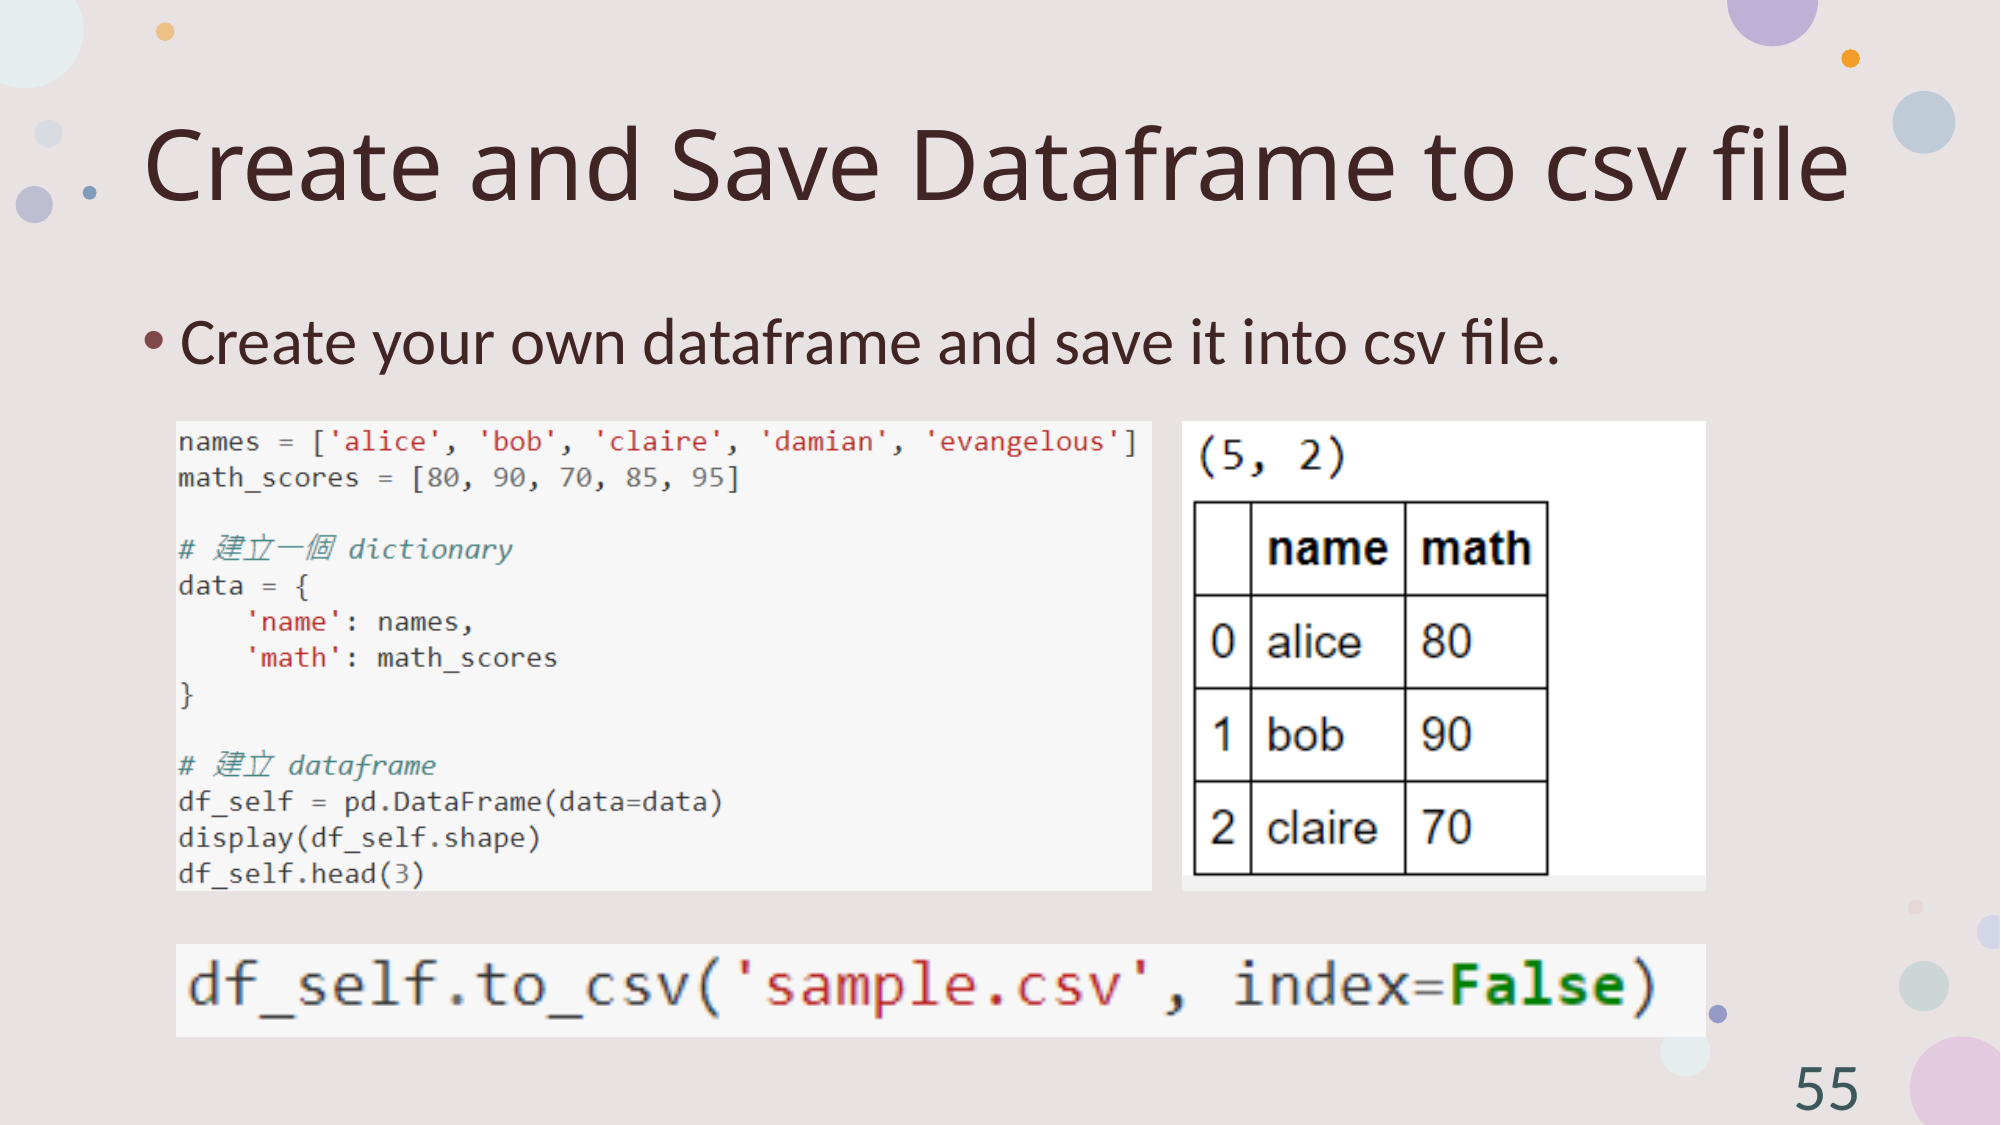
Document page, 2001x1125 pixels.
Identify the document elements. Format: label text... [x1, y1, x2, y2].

list Create your own dataframe and save it into csv file. [127, 299, 1877, 1014]
picture [176, 421, 1153, 891]
title Create and Save Dataframe to csv file [127, 59, 1877, 278]
picture [176, 944, 1706, 1037]
slide_number 55 [1426, 1064, 1877, 1103]
picture [1182, 421, 1706, 891]
